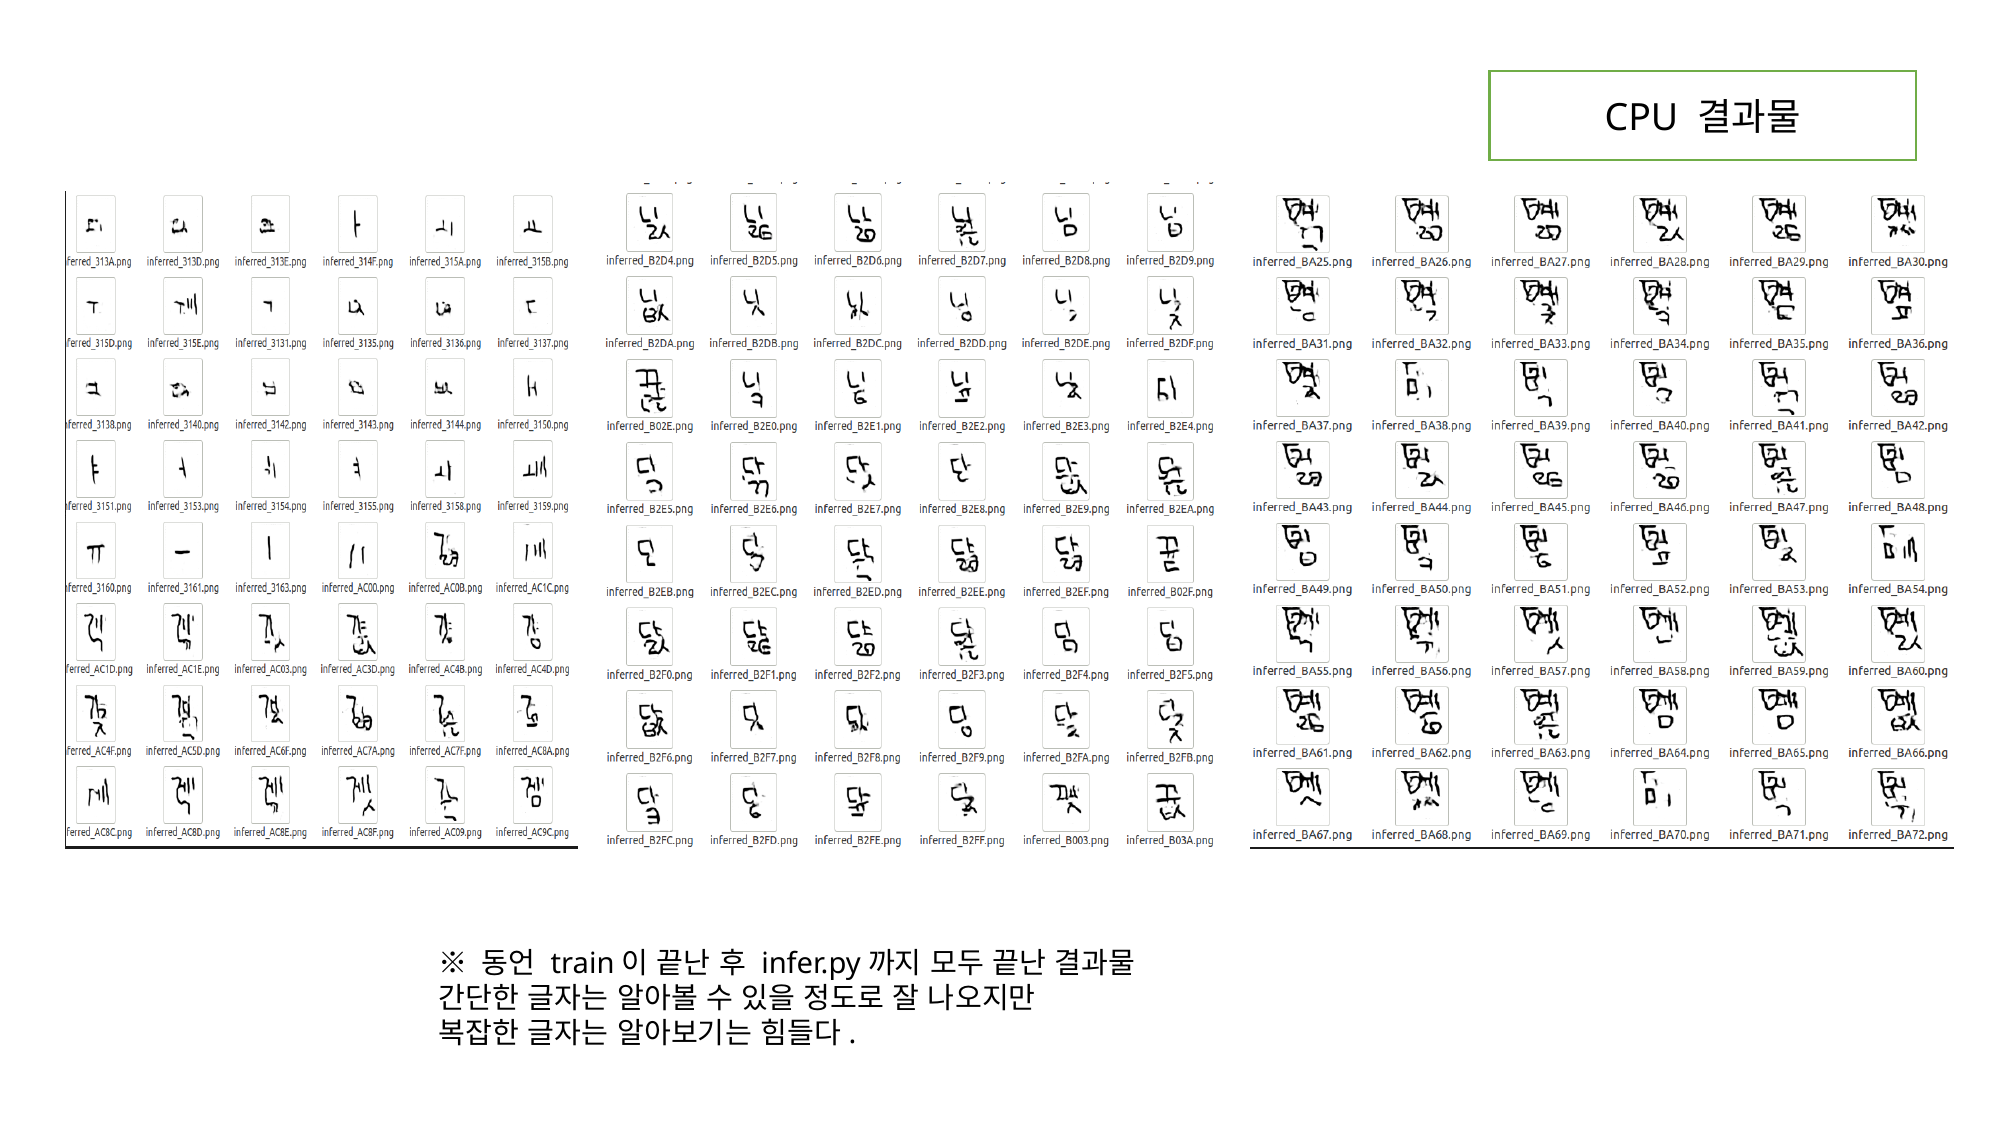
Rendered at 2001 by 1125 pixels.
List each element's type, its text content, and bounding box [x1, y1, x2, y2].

picture [1250, 191, 1954, 849]
picture [599, 182, 1229, 849]
text_box ※ 동언 train이 끝난 후 infer.py까지 모두 끝난 결과물 간단한 글자는 알아볼 수 있을 정도로 잘 나오지만 복잡한 글자는 알아보기는 힘들다. [423, 937, 1405, 1125]
picture [65, 191, 578, 849]
text_box CPU 결과물 [1488, 70, 1917, 161]
